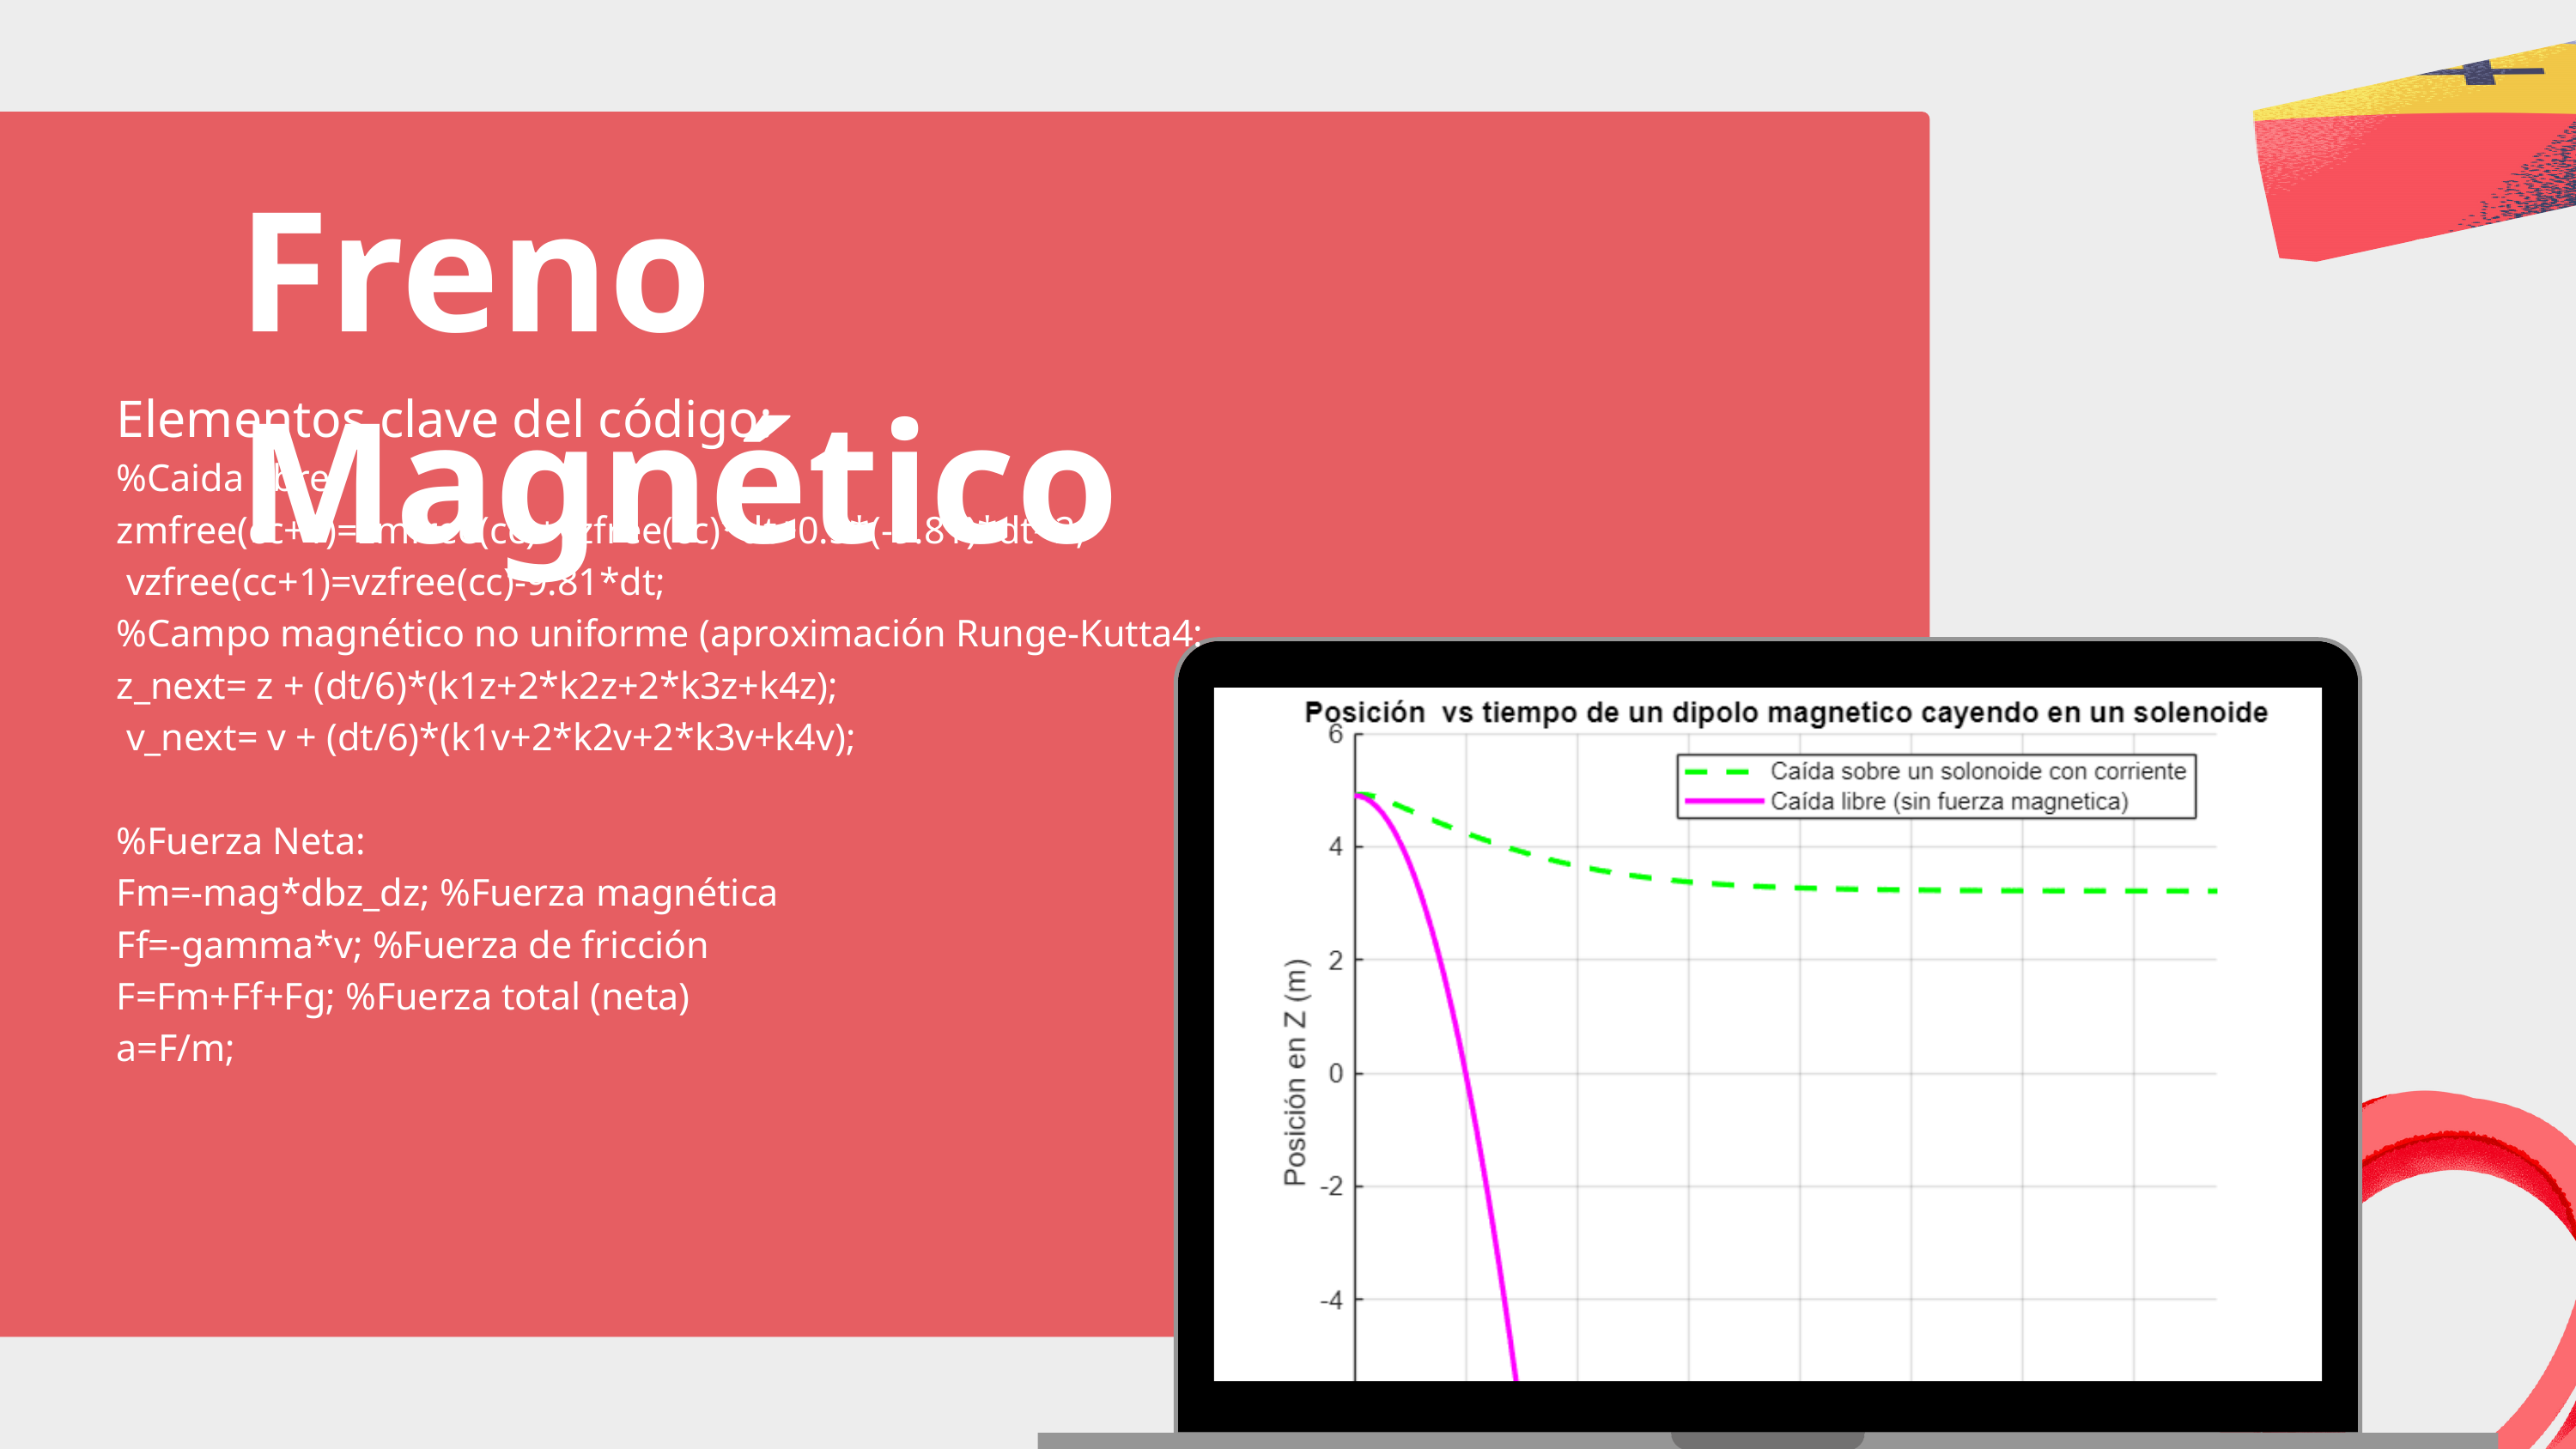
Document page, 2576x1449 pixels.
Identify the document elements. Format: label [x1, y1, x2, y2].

text_box [2247, 40, 2576, 270]
text_box [1037, 636, 2499, 1449]
text_box [2501, 937, 2576, 1449]
text_box [0, 111, 1930, 1337]
